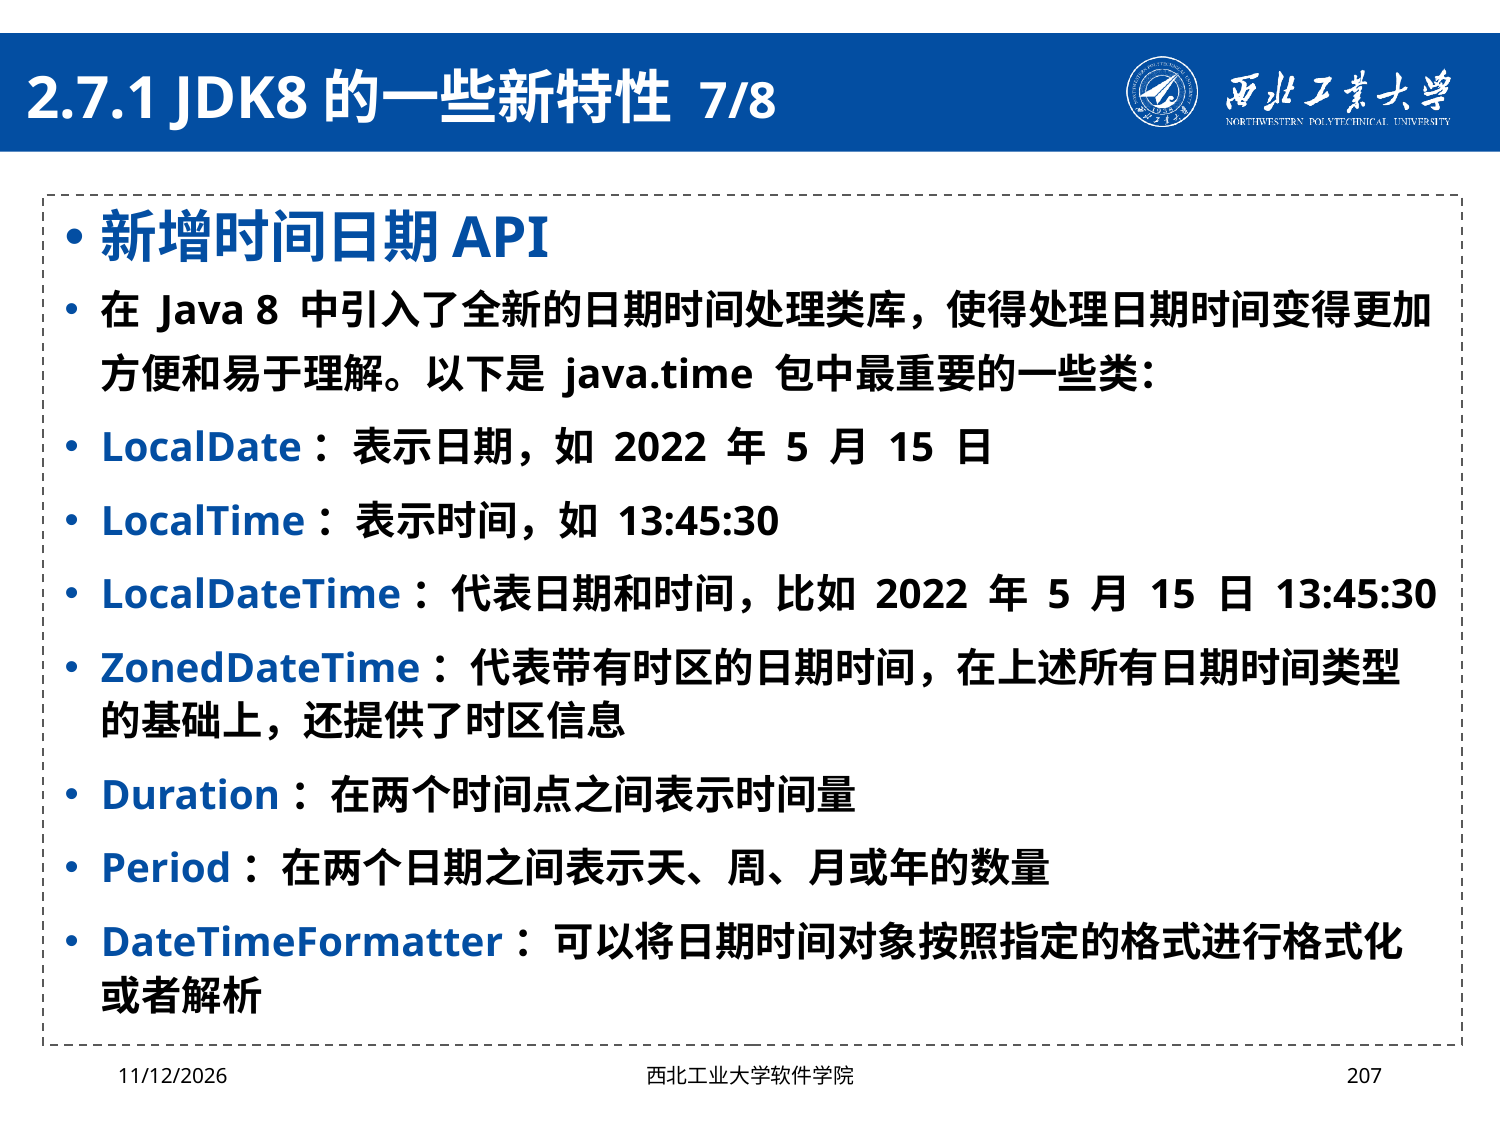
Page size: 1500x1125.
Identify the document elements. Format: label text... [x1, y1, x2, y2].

title 2.7.1 JDK8的一些新特性 7/8 [11, 49, 1115, 149]
picture [1226, 68, 1451, 125]
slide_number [103, 1055, 441, 1116]
picture [1126, 56, 1198, 127]
slide_number 207 [1059, 1055, 1397, 1116]
footer 西北工业大学软件学院 [496, 1055, 1004, 1116]
list 新增时间日期API 在 Java 8 中引入了全新的日期时间处理类库，使得处理日期时间变得更加方便和易于理解。以下是 java.time 包中最重要的一些类： LocalDate：表示日期，如 2022 年 5 月 15 日 LocalTime：表示时间，如 13:45:30 LocalDateTime：代表日期和时间，比如 2022 年 5 月 15 日 13:45:30 ZonedDateTime：代表带有时区的日期时间，在上述所有日期时间类型的基础上，还提供了时区信息 Duration：在两个时间点之间表示时间量 Period：在两个日期之间表示天、周、月或年的数量 DateTimeFormatter：可以将日期时间对象按照指定的格式进行格式化或者解析 [49, 201, 1457, 1036]
